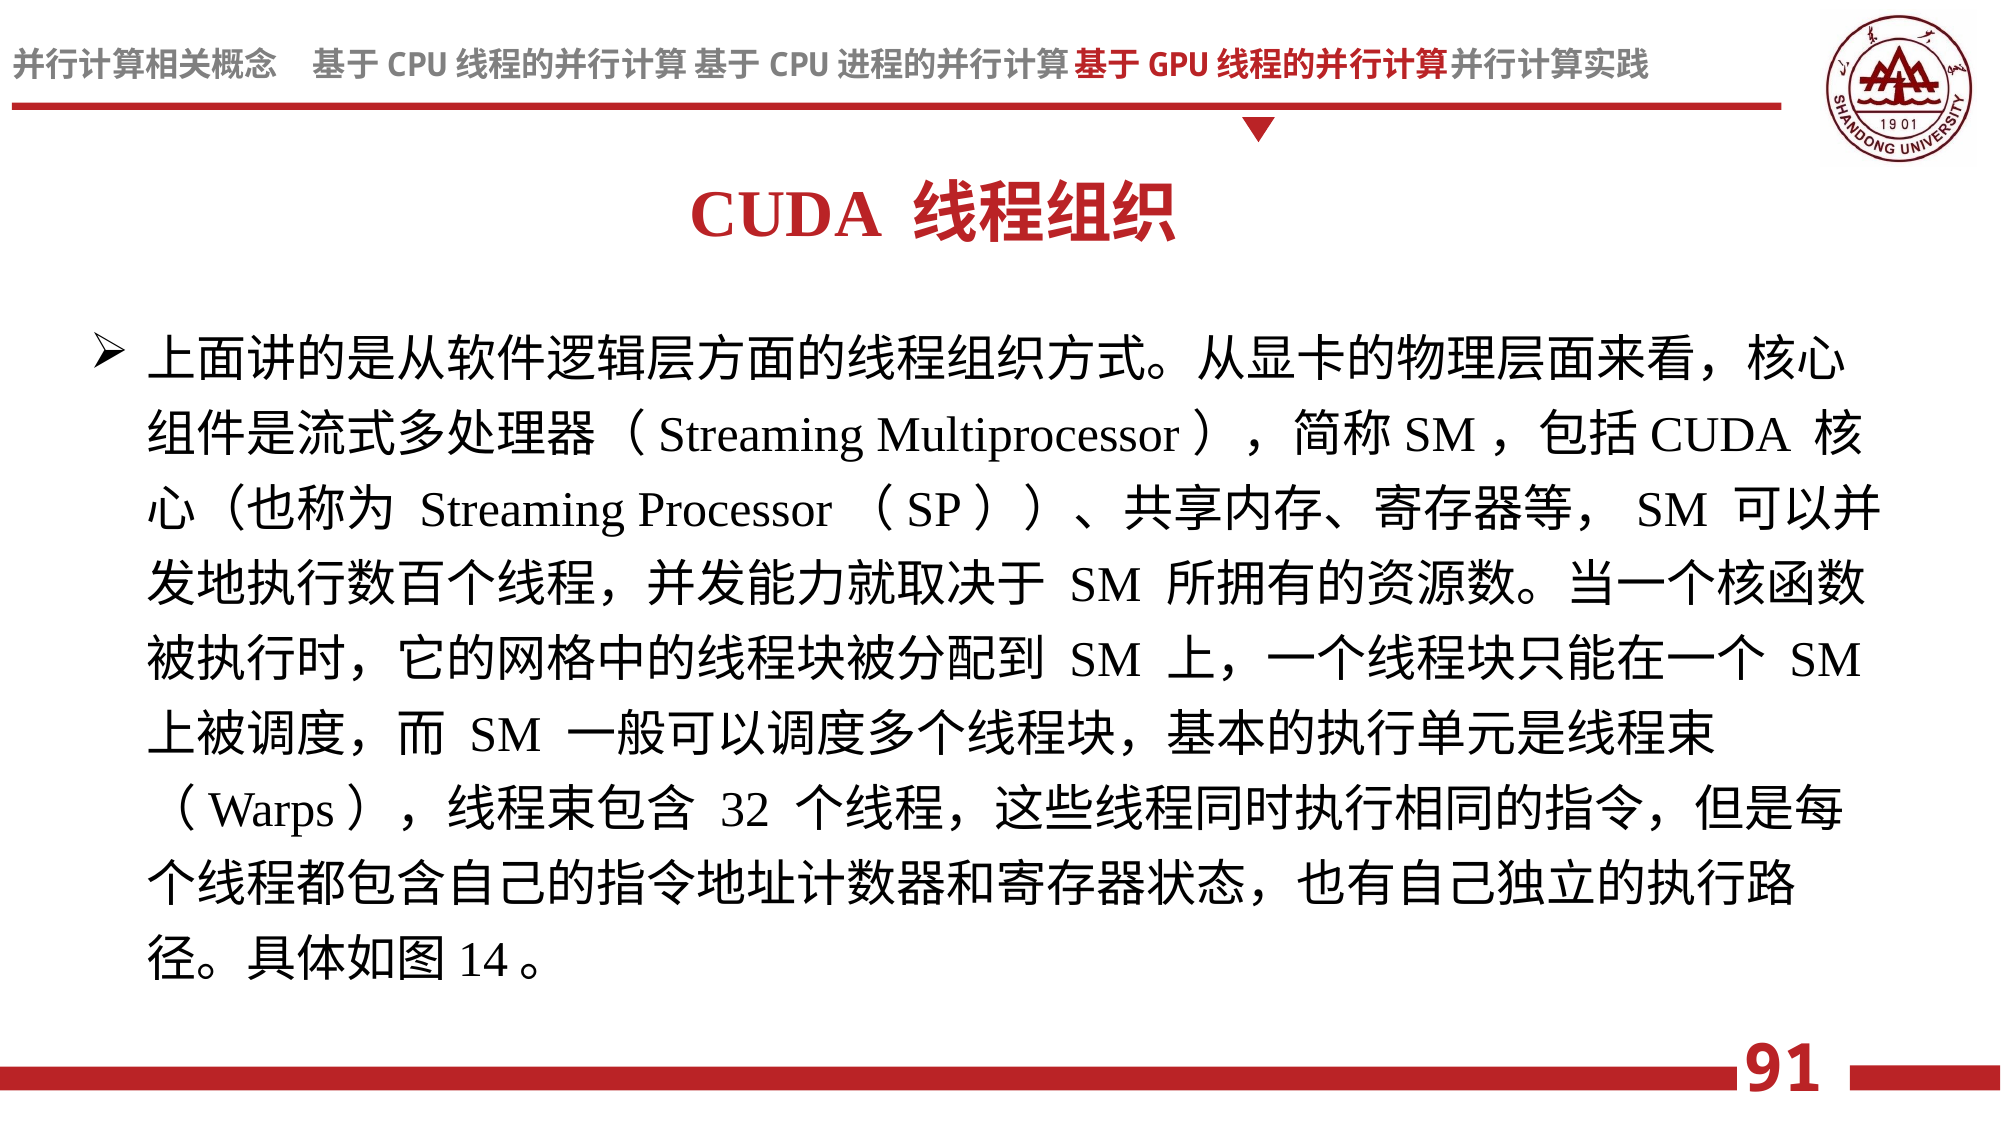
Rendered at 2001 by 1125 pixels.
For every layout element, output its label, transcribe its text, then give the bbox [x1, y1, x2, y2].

text_box CUDA 线程组织 [674, 162, 1194, 258]
picture [1820, 9, 1977, 167]
text_box 上面讲的是从软件逻辑层方面的线程组织方式。从显卡的物理层面来看，核心组件是流式多处理器（Streaming Multiprocessor），简称SM，包括CUDA 核心（也称为 Streaming Processor（SP））、共享内存、寄存器等，SM 可以并发地执行数百个线程，并发能力就取决于 SM 所拥有的资源数。当一个核函数被执行时，它的网格中的线程块被分配到 SM 上，一个线程块只能在一个 SM 上被调度，而 SM 一般可以调度多个线程块，基本的执行单元是线程束（Warps），线程束包含 32 个线程，这些线程同时执行相同的指令，但是每个线程都包含自己的指令地址计数器和寄存器状态，也有自己独立的执行路径。具体如图14。 [0, 304, 1906, 994]
